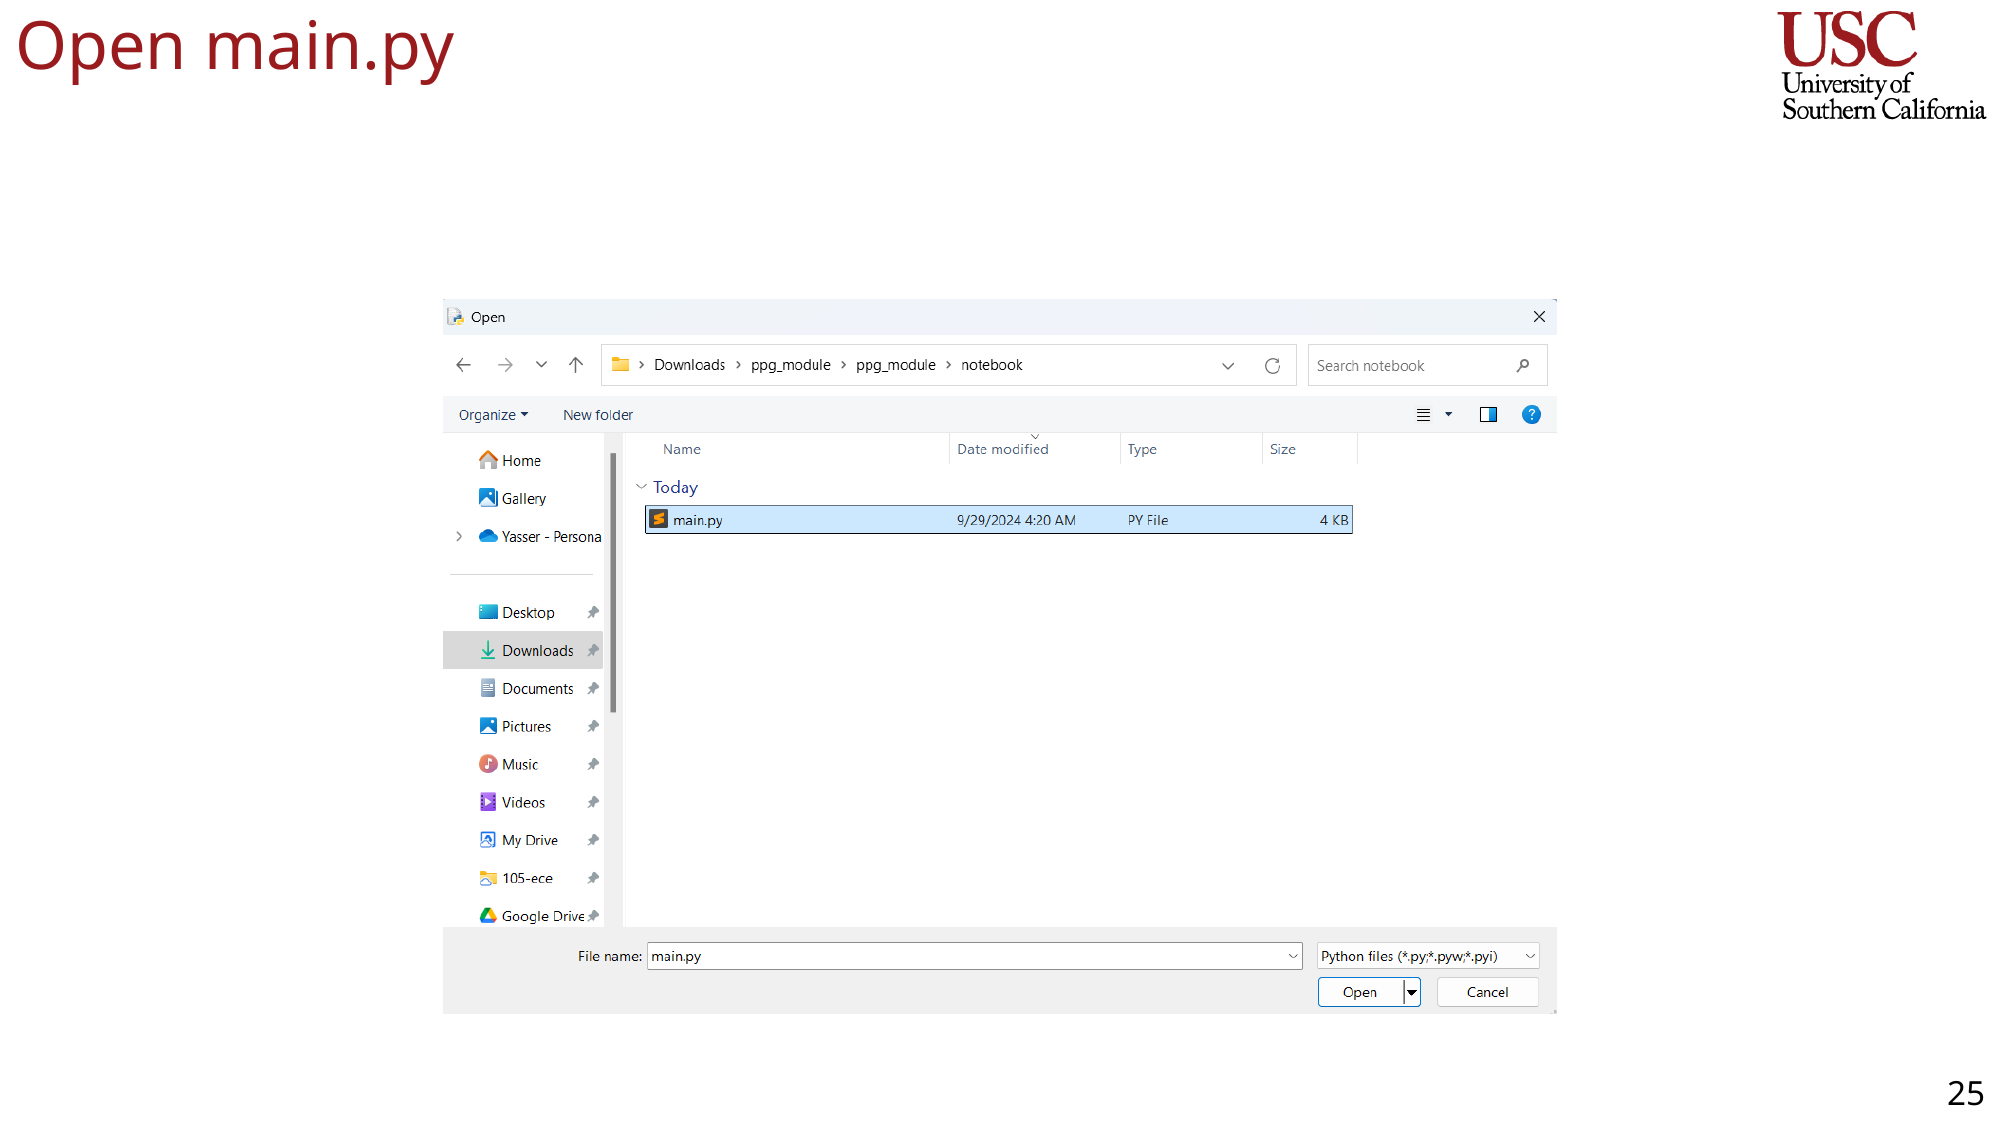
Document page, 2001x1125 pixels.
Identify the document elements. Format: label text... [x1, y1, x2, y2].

picture [1769, 0, 1992, 130]
slide_number 25 [1915, 1065, 2000, 1125]
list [443, 299, 1557, 1014]
title Open main.py [0, 0, 1725, 96]
